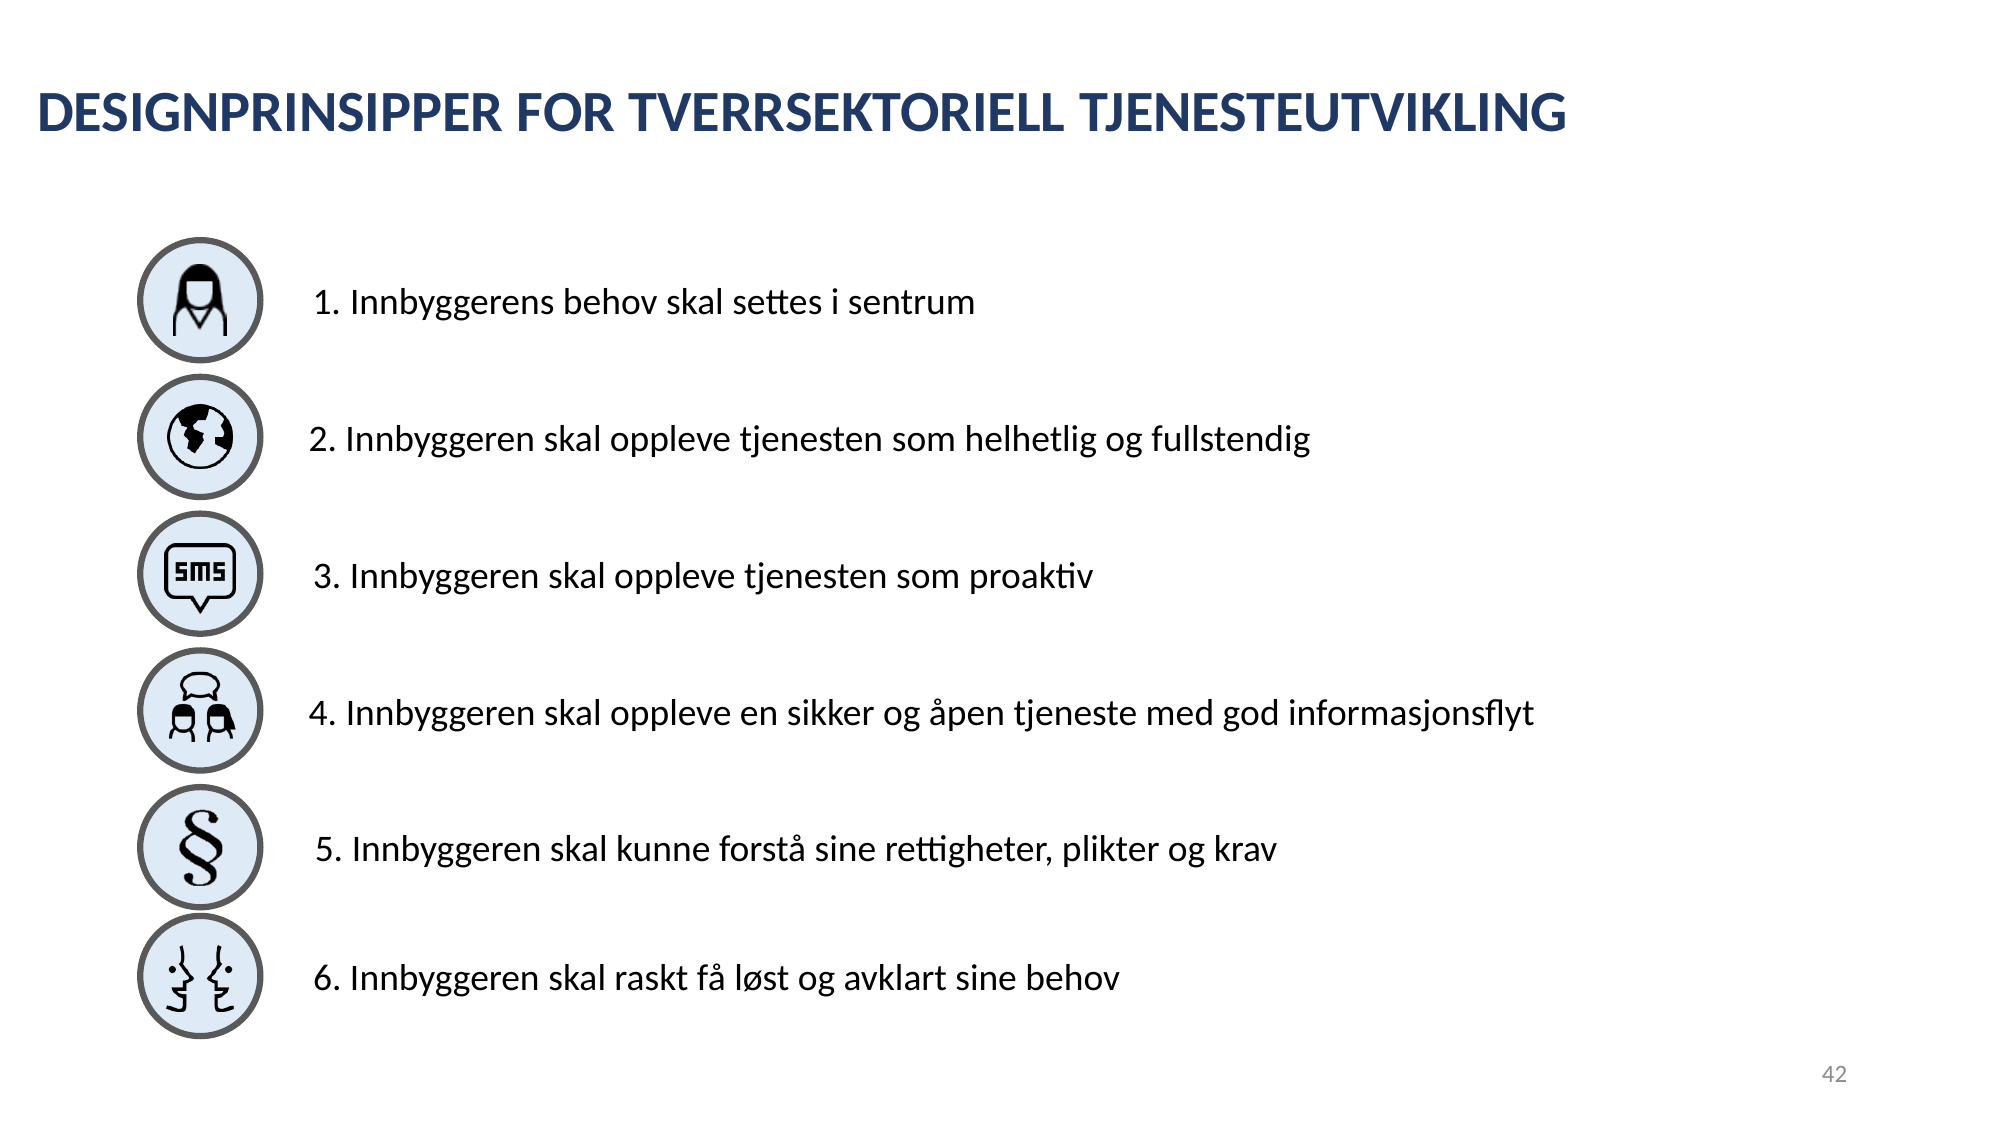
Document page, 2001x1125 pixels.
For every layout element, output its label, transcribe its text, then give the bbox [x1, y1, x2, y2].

picture [148, 659, 252, 762]
text_box [139, 914, 262, 1038]
text_box 3. Innbyggeren skal oppleve tjenesten som proaktiv [298, 543, 1110, 604]
text_box 2. Innbyggeren skal oppleve tjenesten som helhetlig og fullstendig [293, 406, 1588, 467]
picture [164, 543, 236, 615]
text_box [139, 239, 262, 362]
text_box [139, 786, 262, 909]
picture [177, 808, 223, 886]
text_box [139, 512, 262, 635]
text_box DESIGNPRINSIPPER FOR TVERRSEKTORIELL TJENESTEUTVIKLING [21, 92, 1608, 221]
text_box 6. Innbyggeren skal raskt få løst og avklart sine behov [298, 945, 1137, 1006]
text_box [139, 375, 262, 499]
picture [165, 945, 234, 1012]
slide_number 42 [1412, 1042, 1863, 1103]
picture [167, 404, 233, 469]
text_box 5. Innbyggeren skal kunne forstå sine rettigheter, plikter og krav [299, 816, 1294, 877]
picture [173, 264, 227, 336]
text_box Innbyggerens behov skal settes i sentrum [297, 269, 992, 330]
text_box [167, 649, 234, 659]
text_box [139, 678, 148, 743]
text_box [252, 677, 262, 743]
text_box [167, 762, 234, 772]
text_box 4. Innbyggeren skal oppleve en sikker og åpen tjeneste med god informasjonsflyt [293, 680, 1695, 740]
